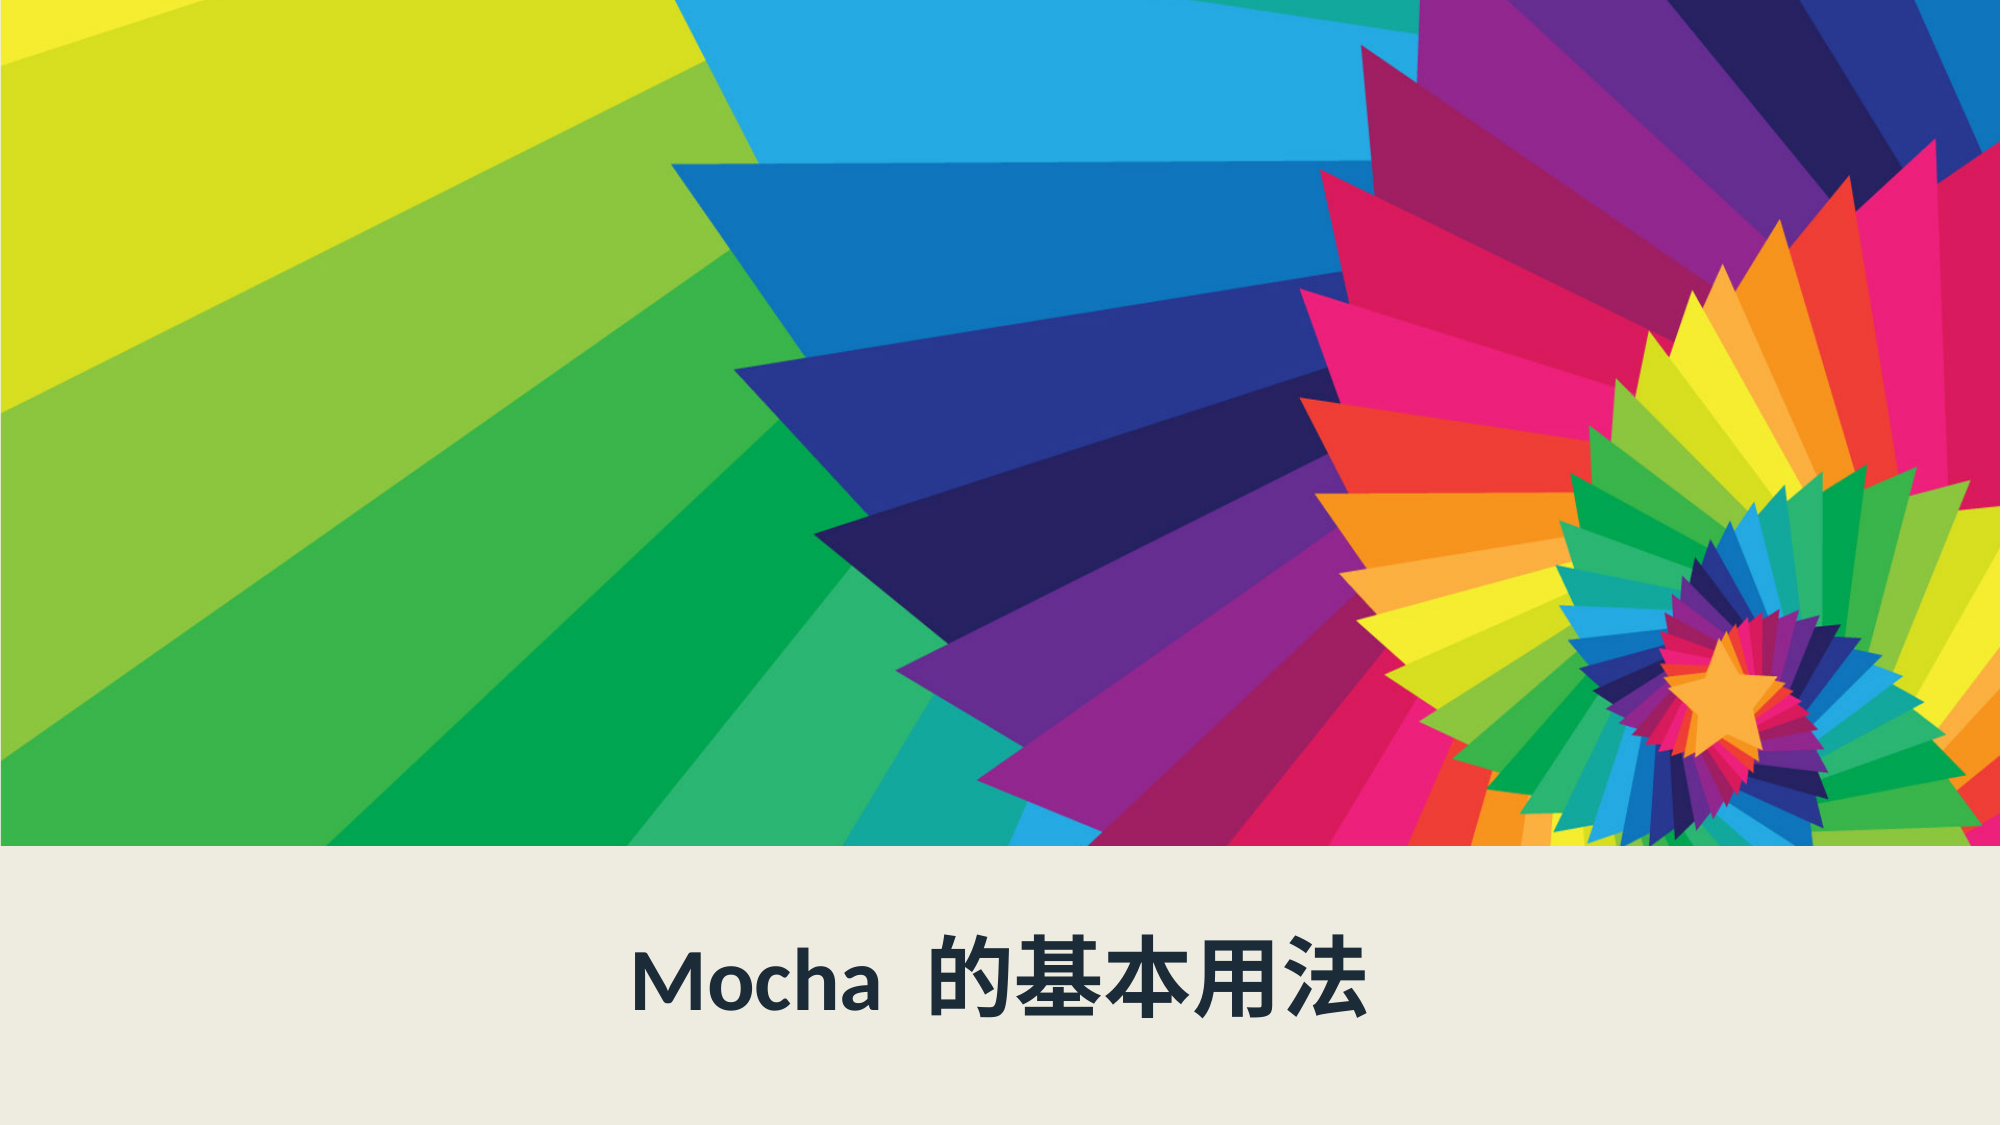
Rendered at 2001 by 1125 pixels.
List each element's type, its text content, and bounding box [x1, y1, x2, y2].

text_box Mocha 的基本用法 [614, 914, 1386, 1036]
picture [0, 0, 2000, 847]
